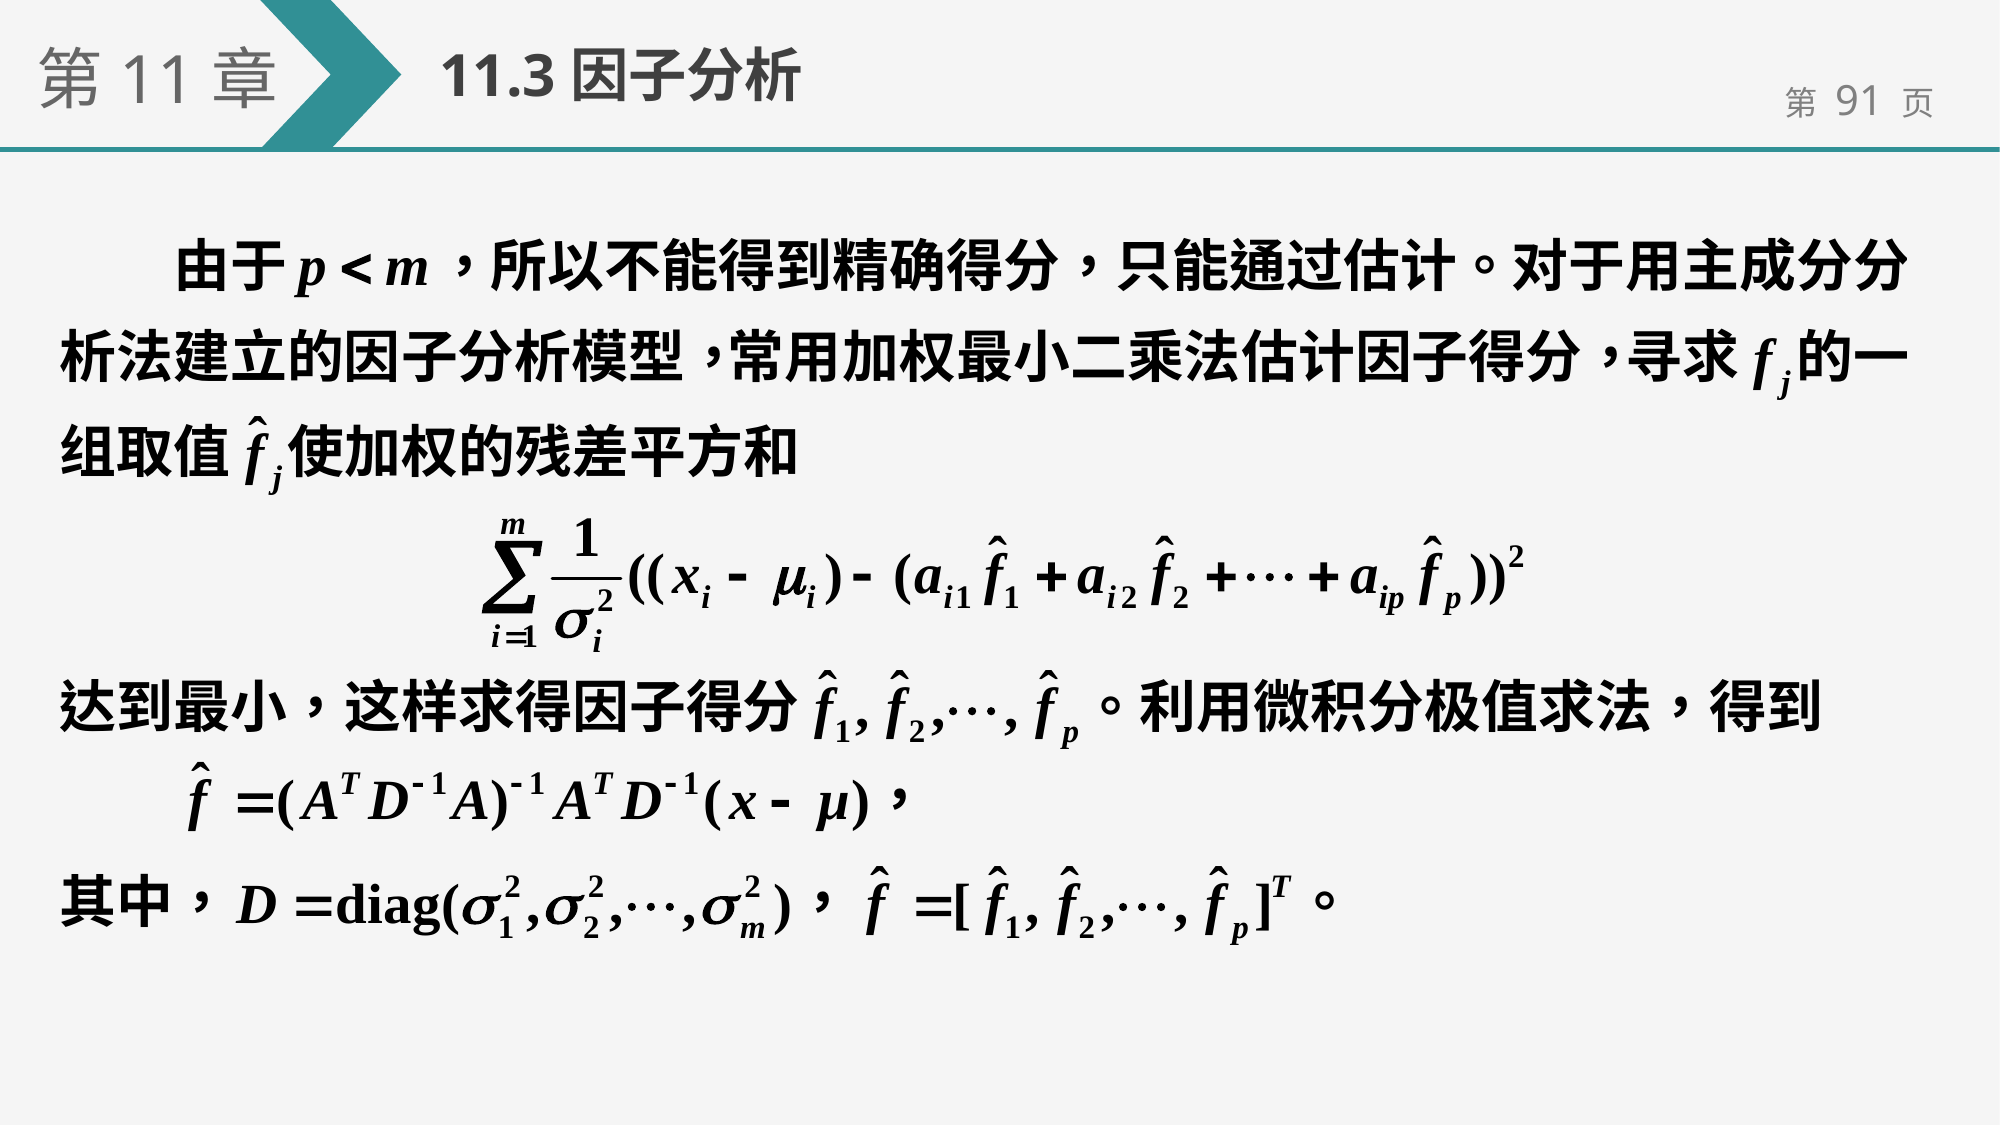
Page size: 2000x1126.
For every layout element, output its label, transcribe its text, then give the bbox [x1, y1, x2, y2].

text_box 11.3因子分析 [424, 31, 1366, 116]
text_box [59, 218, 1907, 985]
text_box [258, 0, 403, 148]
text_box 第11章 [21, 29, 294, 125]
